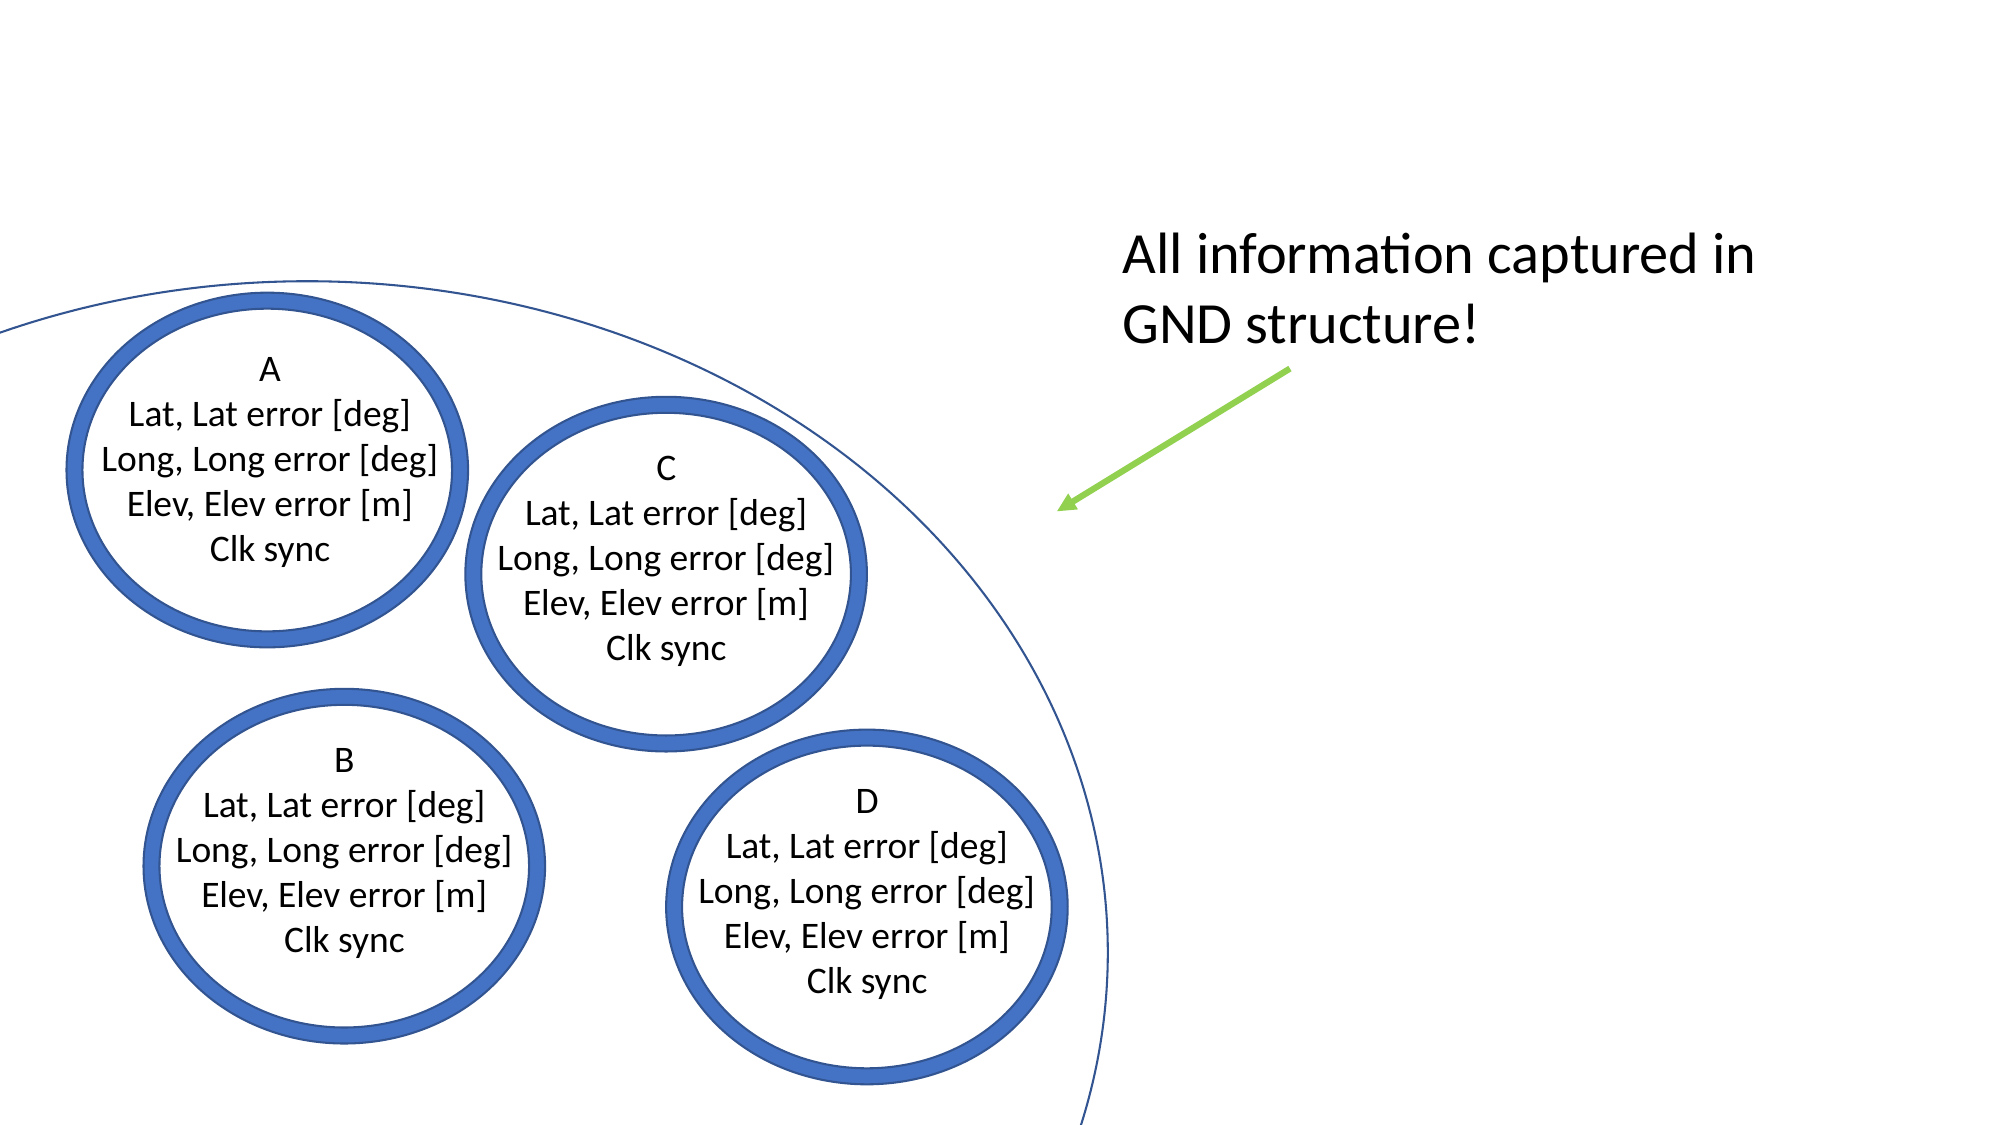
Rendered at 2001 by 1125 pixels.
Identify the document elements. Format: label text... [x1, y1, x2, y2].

text_box [1063, 864, 1069, 950]
text_box [104, 576, 430, 649]
text_box [0, 280, 1109, 1125]
text_box [466, 438, 470, 502]
text_box [540, 822, 547, 910]
text_box B Lat, Lat error [deg] Long, Long error [deg] Elev, Elev error [m] Clk sync [148, 727, 540, 968]
text_box [142, 824, 148, 908]
text_box C Lat, Lat error [deg] Long, Long error [deg] Elev, Elev error [m] Clk sync [470, 435, 862, 676]
text_box [701, 1009, 1033, 1086]
text_box D Lat, Lat error [deg] Long, Long error [deg] Elev, Elev error [m] Clk sync [671, 768, 1063, 1009]
text_box [65, 418, 74, 522]
text_box [218, 687, 471, 727]
text_box [740, 728, 994, 768]
text_box [500, 676, 832, 753]
text_box [178, 968, 510, 1045]
text_box [665, 864, 671, 950]
text_box [464, 532, 470, 617]
text_box [862, 531, 868, 618]
text_box All information captured in GND structure! [1107, 207, 1854, 363]
text_box [539, 395, 793, 435]
text_box A Lat, Lat error [deg] Long, Long error [deg] Elev, Elev error [m] Clk sync [74, 336, 466, 576]
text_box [1057, 368, 1290, 512]
text_box [134, 291, 401, 336]
